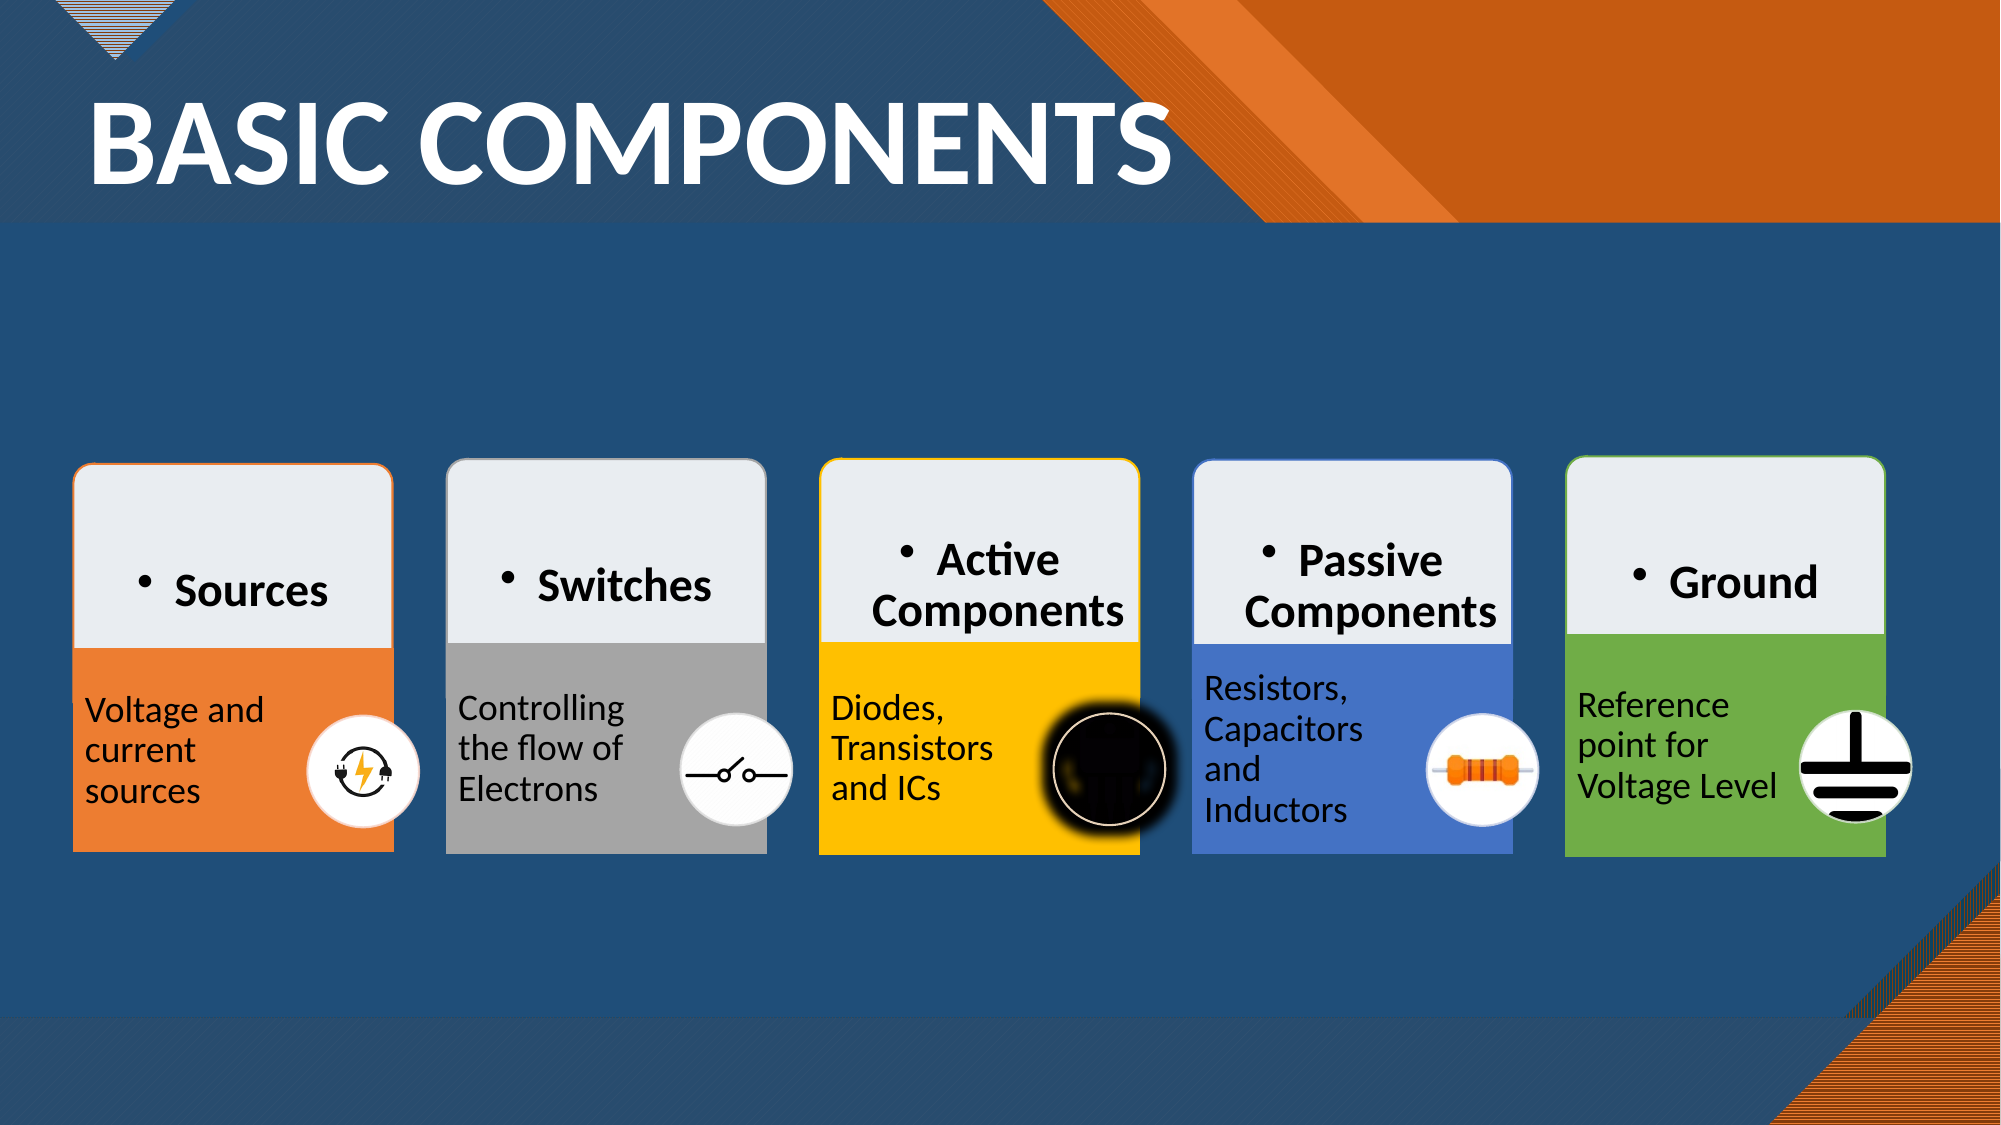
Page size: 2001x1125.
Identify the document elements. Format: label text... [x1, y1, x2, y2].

title BASIC COMPONENTS [72, 68, 1913, 221]
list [72, 299, 1913, 1014]
